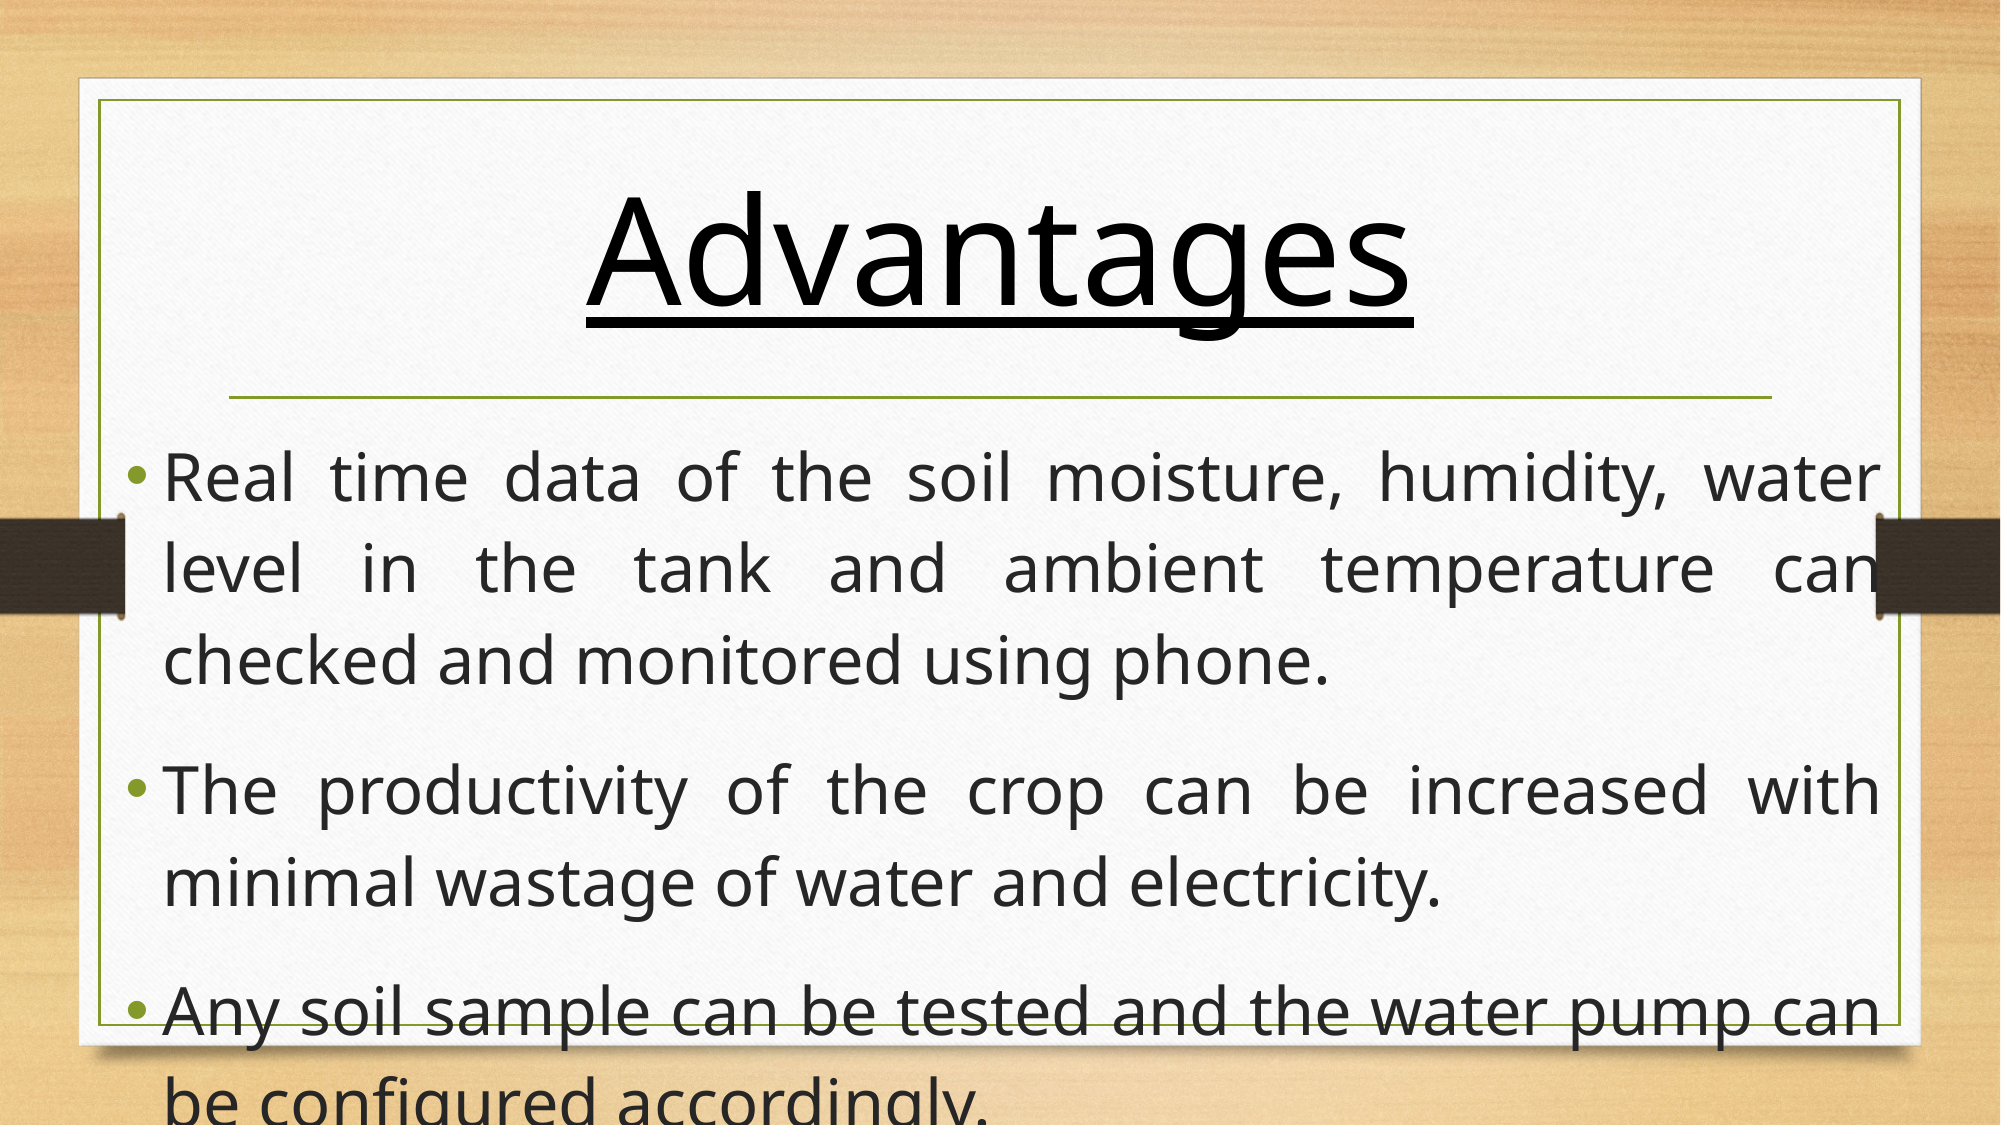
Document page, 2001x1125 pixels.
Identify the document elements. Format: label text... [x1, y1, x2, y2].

picture [0, 0, 2001, 1125]
list Real time data of the soil moisture, humidity, water level in the tank and ambient temperature can checked and monitored using phone. The productivity of the crop can be increased with minimal wastage of water and electricity. Any soil sample can be tested and the water pump can be configured accordingly. [101, 414, 1900, 1015]
title Advantages [101, 96, 1900, 395]
